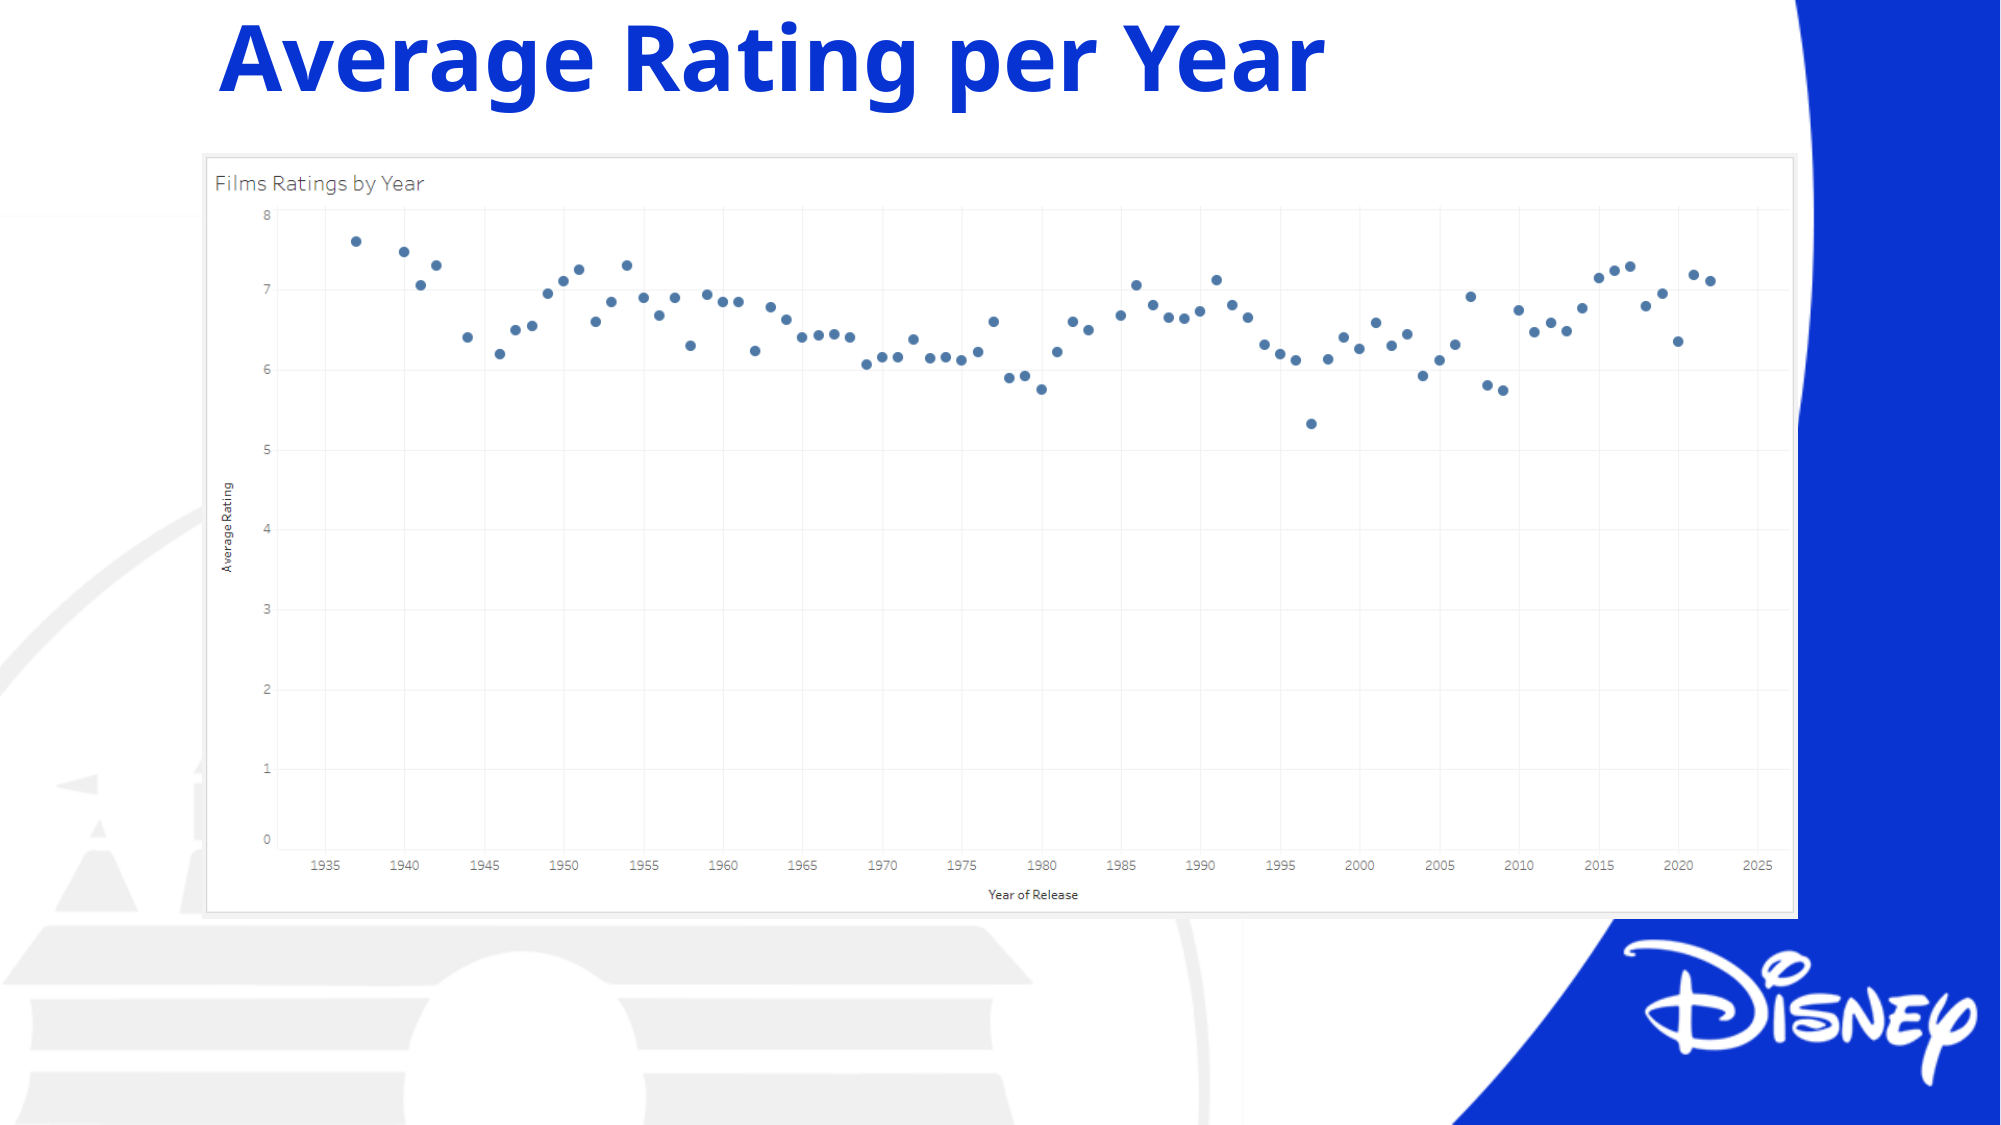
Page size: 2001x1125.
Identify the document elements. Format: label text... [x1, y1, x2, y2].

picture [0, 0, 2001, 1125]
title Average Rating per Year [66, 0, 1482, 171]
